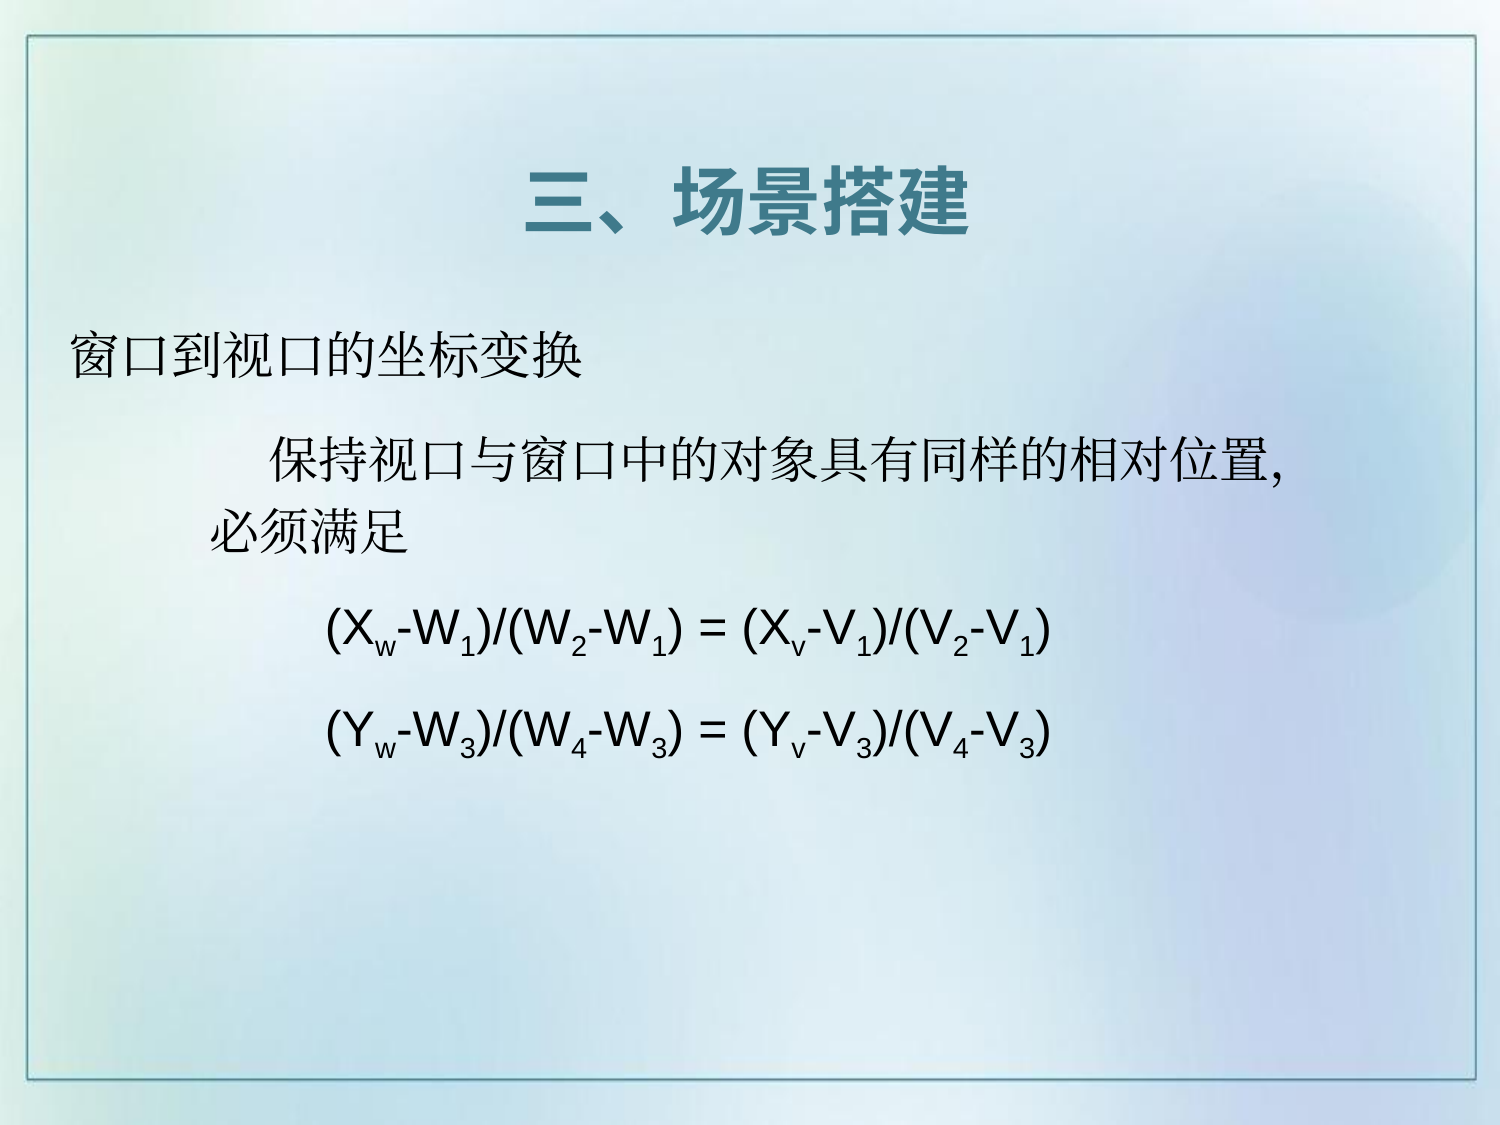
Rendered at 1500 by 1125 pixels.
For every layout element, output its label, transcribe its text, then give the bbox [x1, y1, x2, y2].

picture [0, 0, 1500, 1125]
text_box 三、场景搭建 [46, 146, 1448, 252]
title 窗口到视口的坐标变换 [53, 252, 1091, 393]
list 保持视口与窗口中的对象具有同样的相对位置，必须满足 (Xw-W1)/(W2-W1) = (Xv-V1)/(V2-V1) (Yw-W3)/(W4-W3) = (Yv-V3)/(V4-V3) [194, 408, 1365, 1062]
